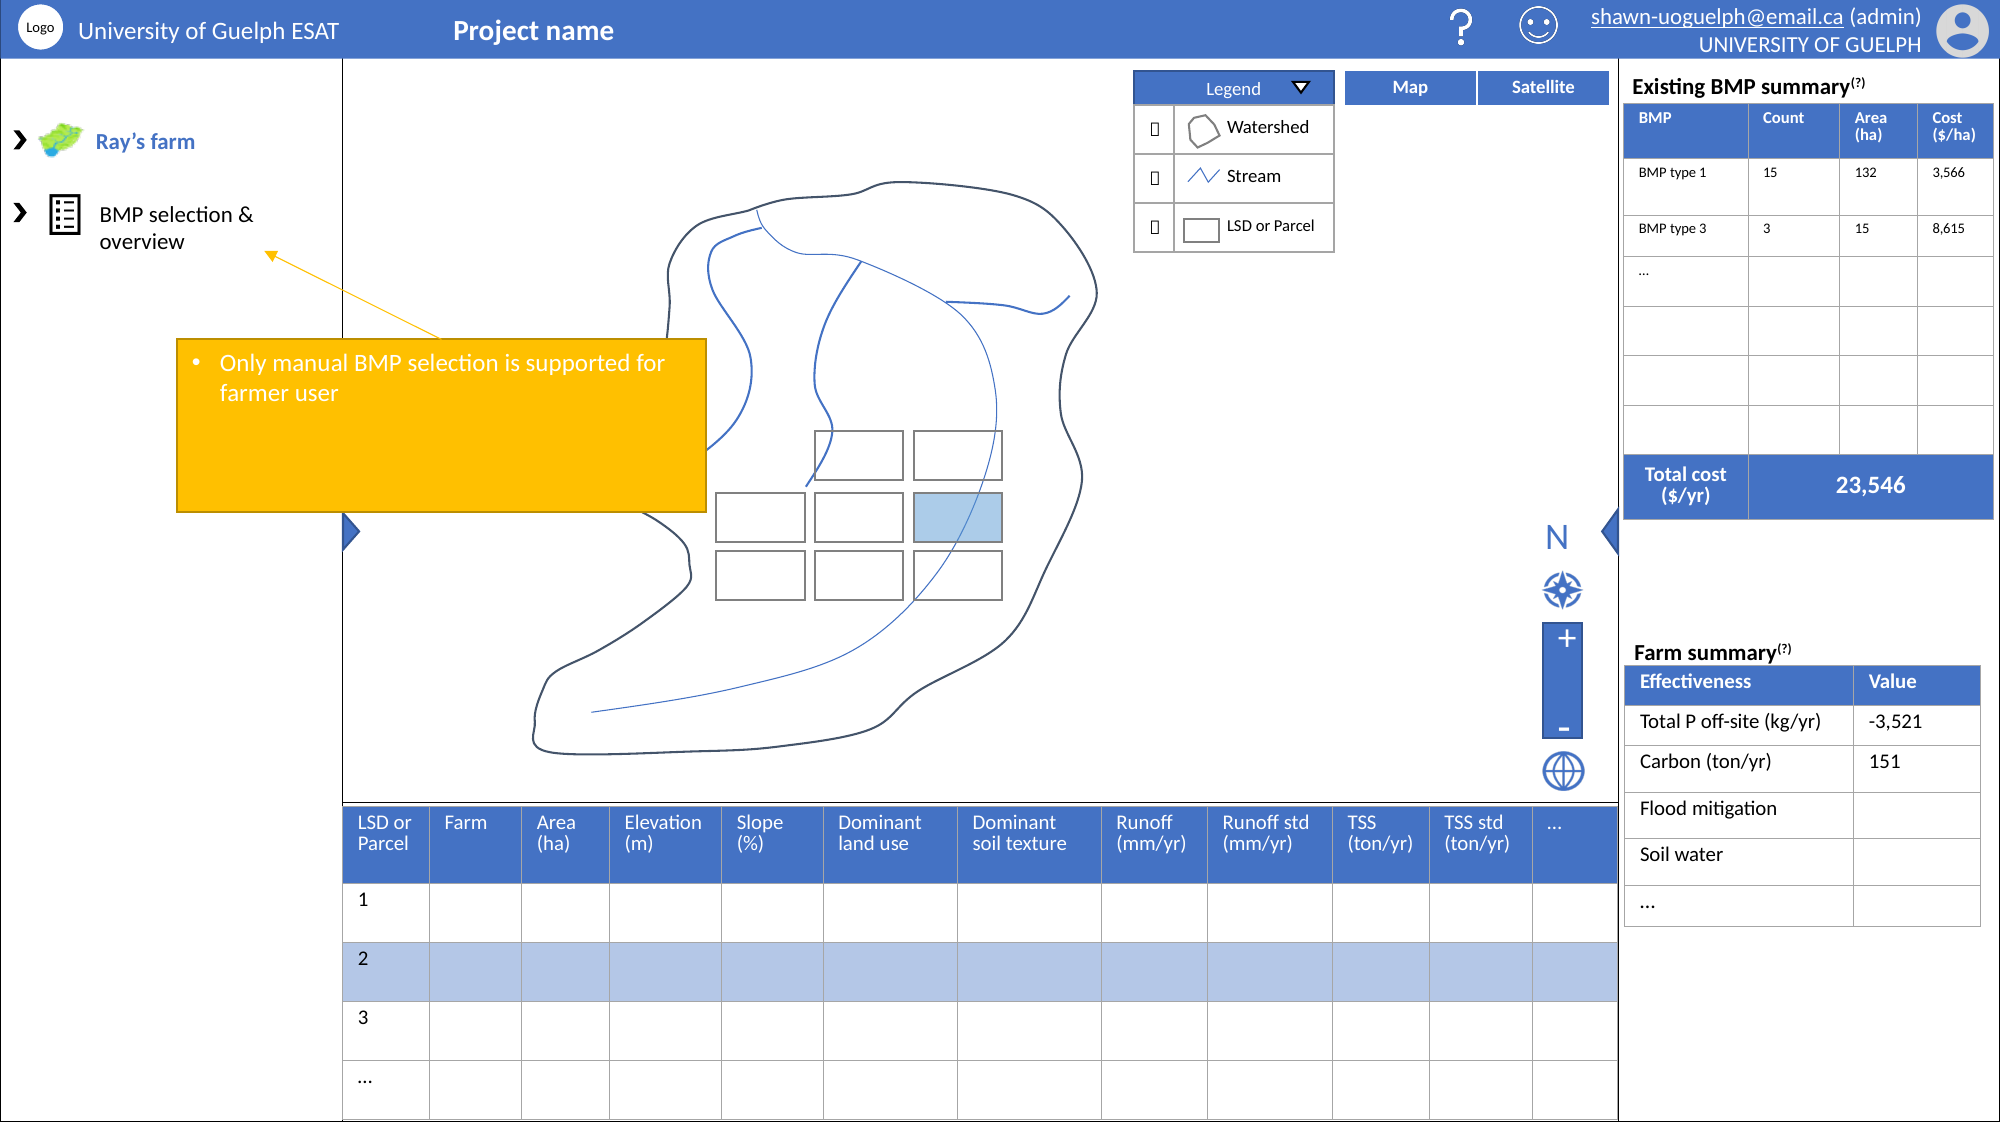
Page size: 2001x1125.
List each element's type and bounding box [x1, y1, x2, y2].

table_cell [522, 1061, 609, 1119]
table_cell [824, 1061, 957, 1119]
table_header [1345, 71, 1476, 105]
table_cell [1625, 793, 1853, 838]
table_header [1533, 807, 1617, 883]
table_cell [1625, 746, 1853, 792]
text_box [13, 182, 1097, 755]
table_cell [343, 884, 429, 942]
table_cell [1102, 943, 1207, 1001]
table_header [824, 807, 957, 883]
table_cell [430, 1002, 521, 1060]
table_cell [1854, 886, 1980, 926]
text_box [1187, 114, 1221, 149]
picture [1536, 565, 1589, 615]
table_header [522, 807, 609, 883]
table_cell [1102, 884, 1207, 942]
table_header [1624, 107, 1748, 158]
text_box [1187, 167, 1221, 184]
table_cell [1533, 884, 1617, 942]
table_header [1102, 807, 1207, 883]
table_header [430, 807, 521, 883]
table_cell [1533, 943, 1617, 1001]
table_cell [958, 943, 1101, 1001]
table_cell [343, 1002, 429, 1060]
table_cell [430, 1061, 521, 1119]
table_cell [1840, 159, 1917, 215]
table_cell [1333, 943, 1429, 1001]
table_cell [522, 943, 609, 1001]
table_cell [1624, 159, 1748, 215]
table_header [1478, 71, 1609, 105]
table_header [1208, 807, 1332, 883]
table_cell [1625, 706, 1853, 745]
table_cell [1430, 884, 1532, 942]
table_cell [1840, 356, 1917, 405]
table_cell [1333, 1061, 1429, 1119]
text_box [95, 126, 351, 154]
text_box [1619, 630, 1928, 673]
table_cell [1918, 356, 1993, 405]
table_cell [1208, 1061, 1332, 1119]
table_cell [343, 1061, 429, 1119]
table_cell [824, 943, 957, 1001]
text_box [0, 0, 2000, 107]
table_cell [1918, 307, 1993, 355]
table_cell [1854, 839, 1980, 885]
table_cell [1749, 159, 1839, 215]
table_cell [1749, 257, 1839, 306]
table_cell [1102, 1061, 1207, 1119]
table_cell [1208, 884, 1332, 942]
table_header [1749, 107, 1839, 158]
table_header [1918, 104, 1993, 158]
table_cell [1533, 1061, 1617, 1119]
table_cell [1854, 746, 1980, 792]
table_cell [1624, 455, 1748, 519]
table_cell [343, 66, 1618, 802]
table_cell [958, 1061, 1101, 1119]
table_cell [1624, 257, 1748, 306]
table_cell [1333, 1002, 1429, 1060]
text_box [1600, 506, 1620, 557]
table_cell [610, 884, 721, 942]
table_header [610, 807, 721, 883]
table_cell [1208, 943, 1332, 1001]
table_cell [1918, 159, 1993, 215]
table_cell [824, 884, 957, 942]
table_cell [1430, 1061, 1532, 1119]
text_box [1133, 71, 1334, 105]
table_cell [722, 884, 823, 942]
picture [1536, 746, 1590, 797]
text_box [1530, 504, 1585, 565]
table_cell [1840, 216, 1917, 256]
table_cell [1, 66, 342, 1121]
table_cell [1624, 307, 1748, 355]
table_cell [1840, 257, 1917, 306]
table_header [343, 807, 429, 883]
table_cell [1749, 307, 1839, 355]
table_cell [1619, 66, 1999, 1121]
table_cell [1749, 216, 1839, 256]
table_cell [522, 1002, 609, 1060]
table_cell [1333, 884, 1429, 942]
table_cell [1624, 406, 1748, 454]
table_header [1854, 666, 1980, 705]
table_cell [1749, 356, 1839, 405]
table_cell [1533, 1002, 1617, 1060]
table_cell [610, 943, 721, 1001]
table_cell [1854, 793, 1980, 838]
table_cell [1918, 216, 1993, 256]
table_header [1840, 104, 1917, 158]
table_header [958, 807, 1101, 883]
table_cell [722, 1061, 823, 1119]
table_cell [1918, 257, 1993, 306]
text_box [1183, 218, 1220, 243]
picture [37, 122, 85, 159]
text_box [11, 129, 29, 151]
table_header [1175, 106, 1333, 153]
table_cell [1430, 943, 1532, 1001]
table_cell [1102, 1002, 1207, 1060]
table_cell [1430, 1002, 1532, 1060]
table_cell [1208, 1002, 1332, 1060]
text_box [1542, 622, 1583, 739]
table_cell [1625, 886, 1853, 926]
table_cell [1840, 307, 1917, 355]
table_cell [1840, 406, 1917, 454]
table_cell [958, 1002, 1101, 1060]
table_cell [610, 1002, 721, 1060]
table_cell [722, 943, 823, 1001]
table_cell [1624, 216, 1748, 256]
table_cell [430, 884, 521, 942]
table_cell [1918, 406, 1993, 454]
table_cell [1625, 839, 1853, 885]
table_cell [722, 1002, 823, 1060]
table_cell [610, 1061, 721, 1119]
table_header [1430, 807, 1532, 883]
table_cell [1624, 356, 1748, 405]
table_cell [343, 943, 429, 1001]
table_cell [430, 943, 521, 1001]
table_cell [1749, 455, 1993, 519]
table_cell [824, 1002, 957, 1060]
table_cell [1749, 406, 1839, 454]
table_header [1135, 106, 1173, 153]
table_cell [522, 884, 609, 942]
table_cell [1854, 706, 1980, 745]
table_header [1333, 807, 1429, 883]
table_header [722, 807, 823, 883]
table_header [1625, 673, 1853, 705]
table_cell [958, 884, 1101, 942]
